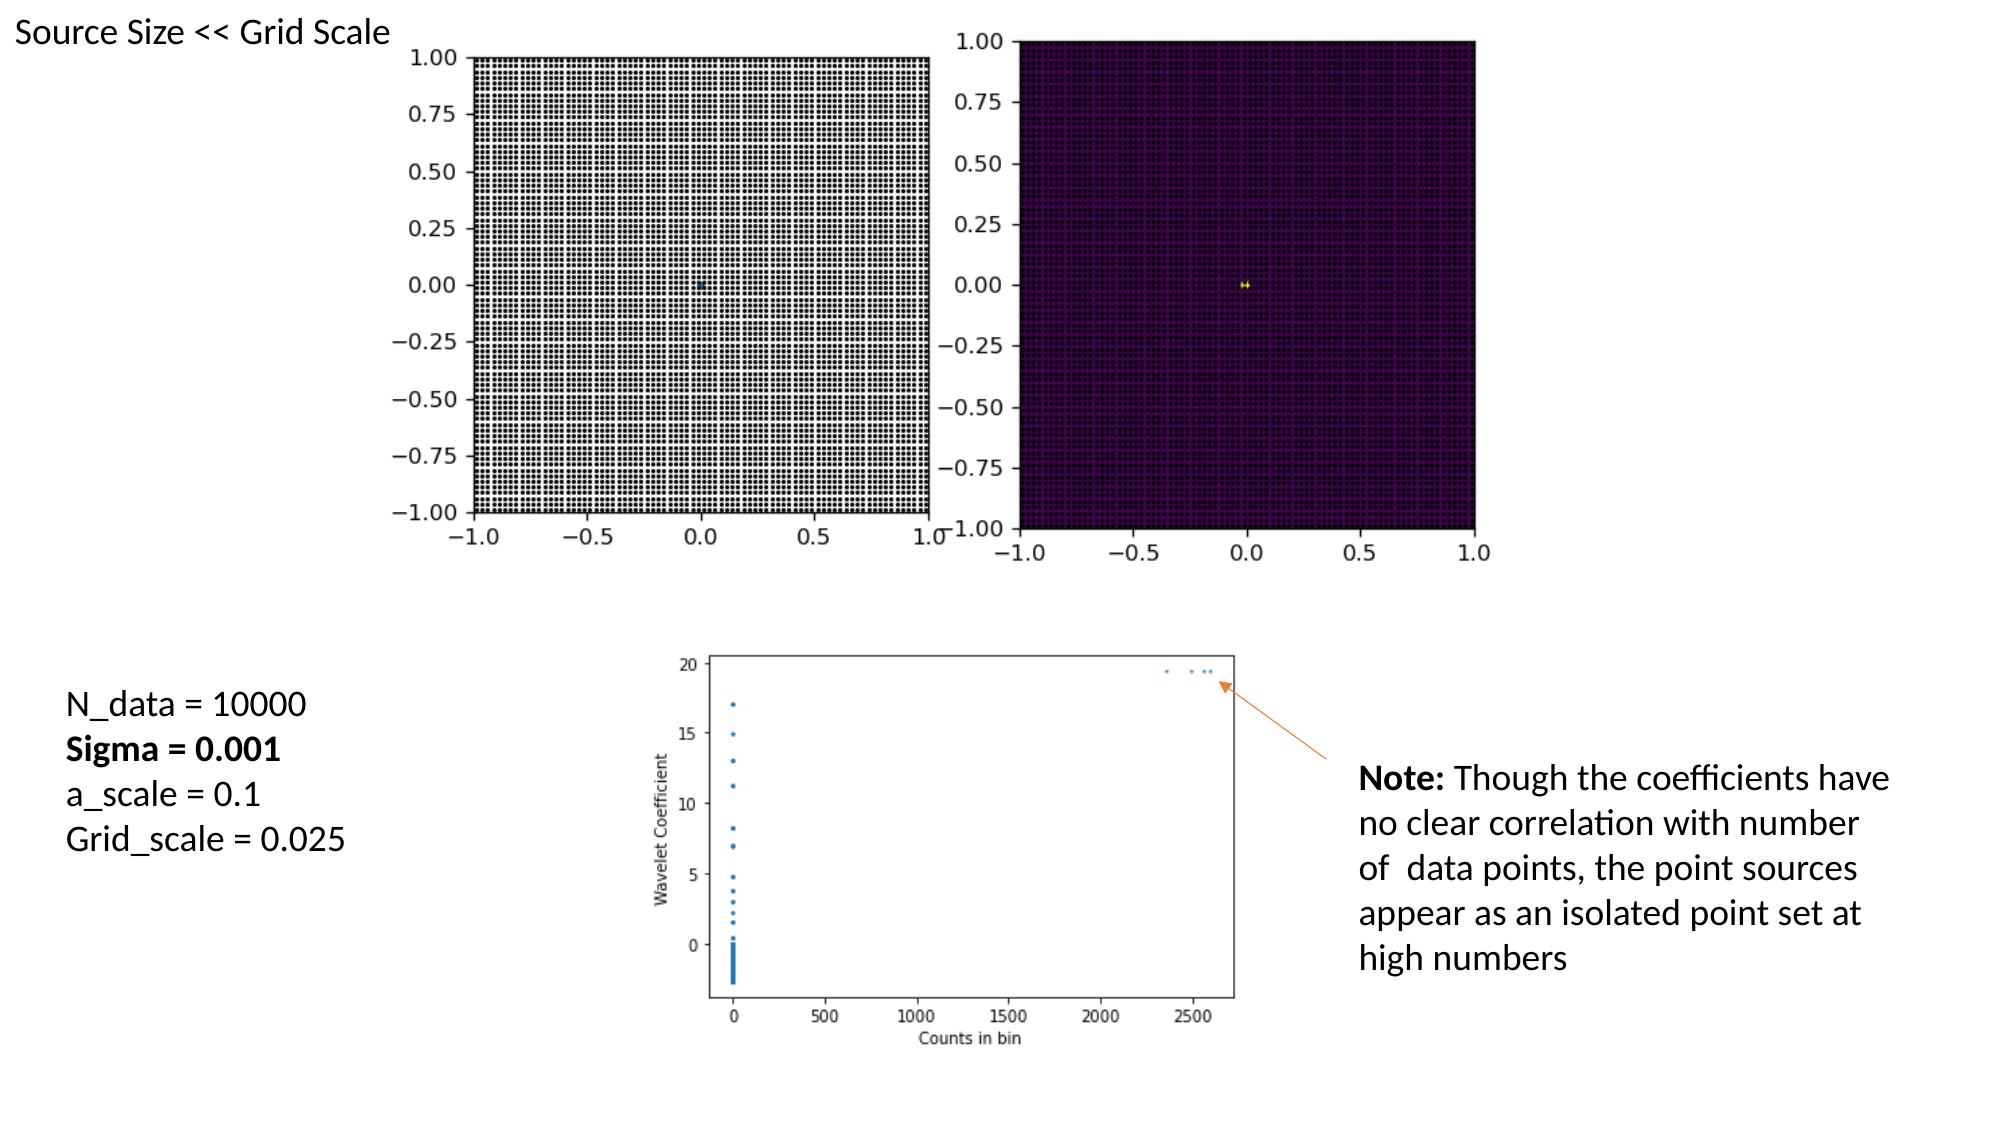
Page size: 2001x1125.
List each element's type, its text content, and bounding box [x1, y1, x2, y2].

text_box Note: Though the coefficients have no clear correlation with number of data points, the point sources appear as an isolated point set at high numbers [1343, 745, 1914, 985]
text_box Source Size << Grid Scale [0, 0, 1584, 60]
picture [645, 646, 1243, 1057]
text_box N_data = 10000 Sigma = 0.001 a_scale = 0.1 Grid_scale = 0.025 [51, 671, 530, 867]
picture [373, 17, 1508, 582]
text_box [1218, 681, 1327, 760]
